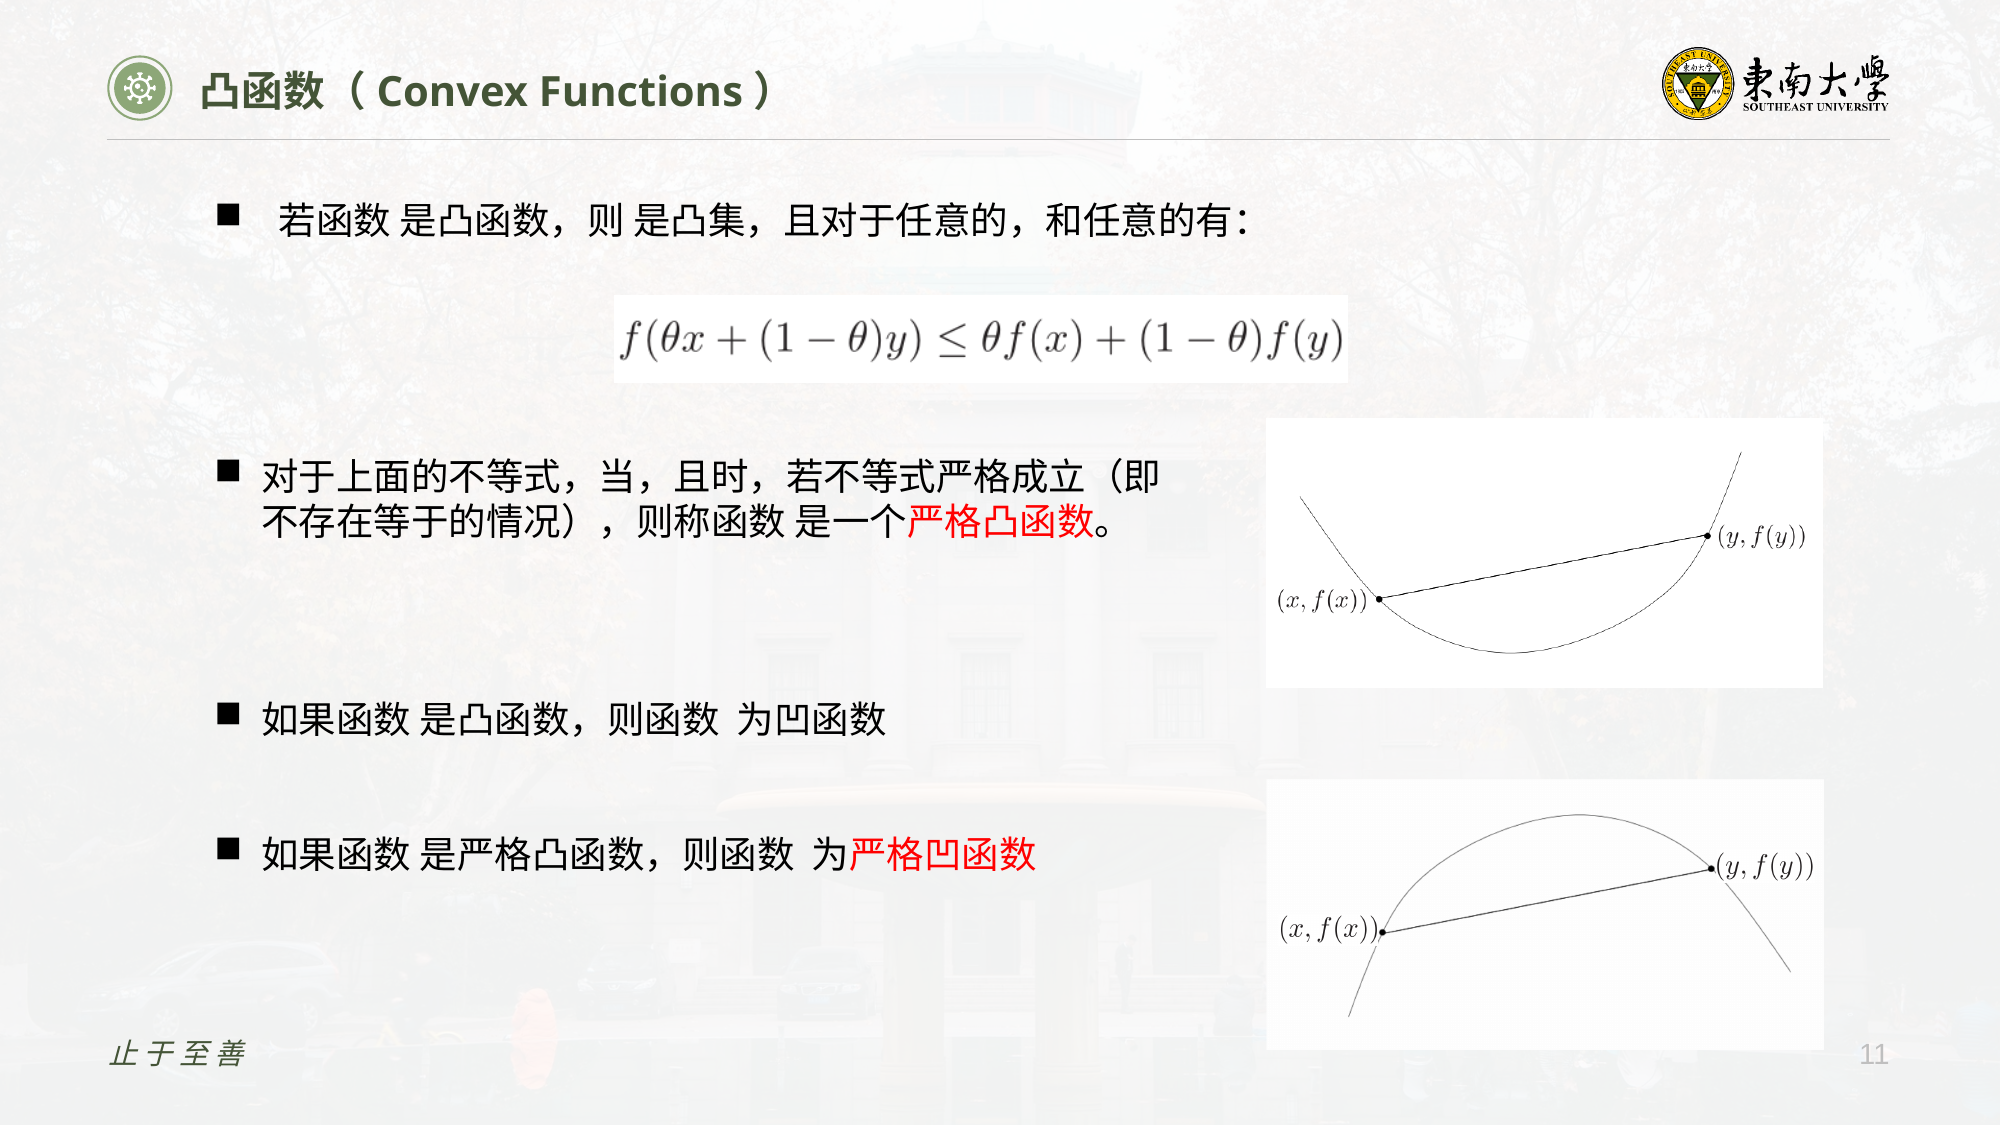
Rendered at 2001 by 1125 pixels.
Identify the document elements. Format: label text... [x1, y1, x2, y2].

picture [614, 295, 1348, 383]
picture [1266, 779, 1824, 1050]
picture [1662, 47, 1889, 120]
list 凸函数（Convex Functions） [199, 56, 1663, 123]
slide_number 止于至善 [108, 1022, 657, 1083]
picture [1266, 418, 1823, 689]
slide_number 11 [1439, 1022, 1890, 1083]
